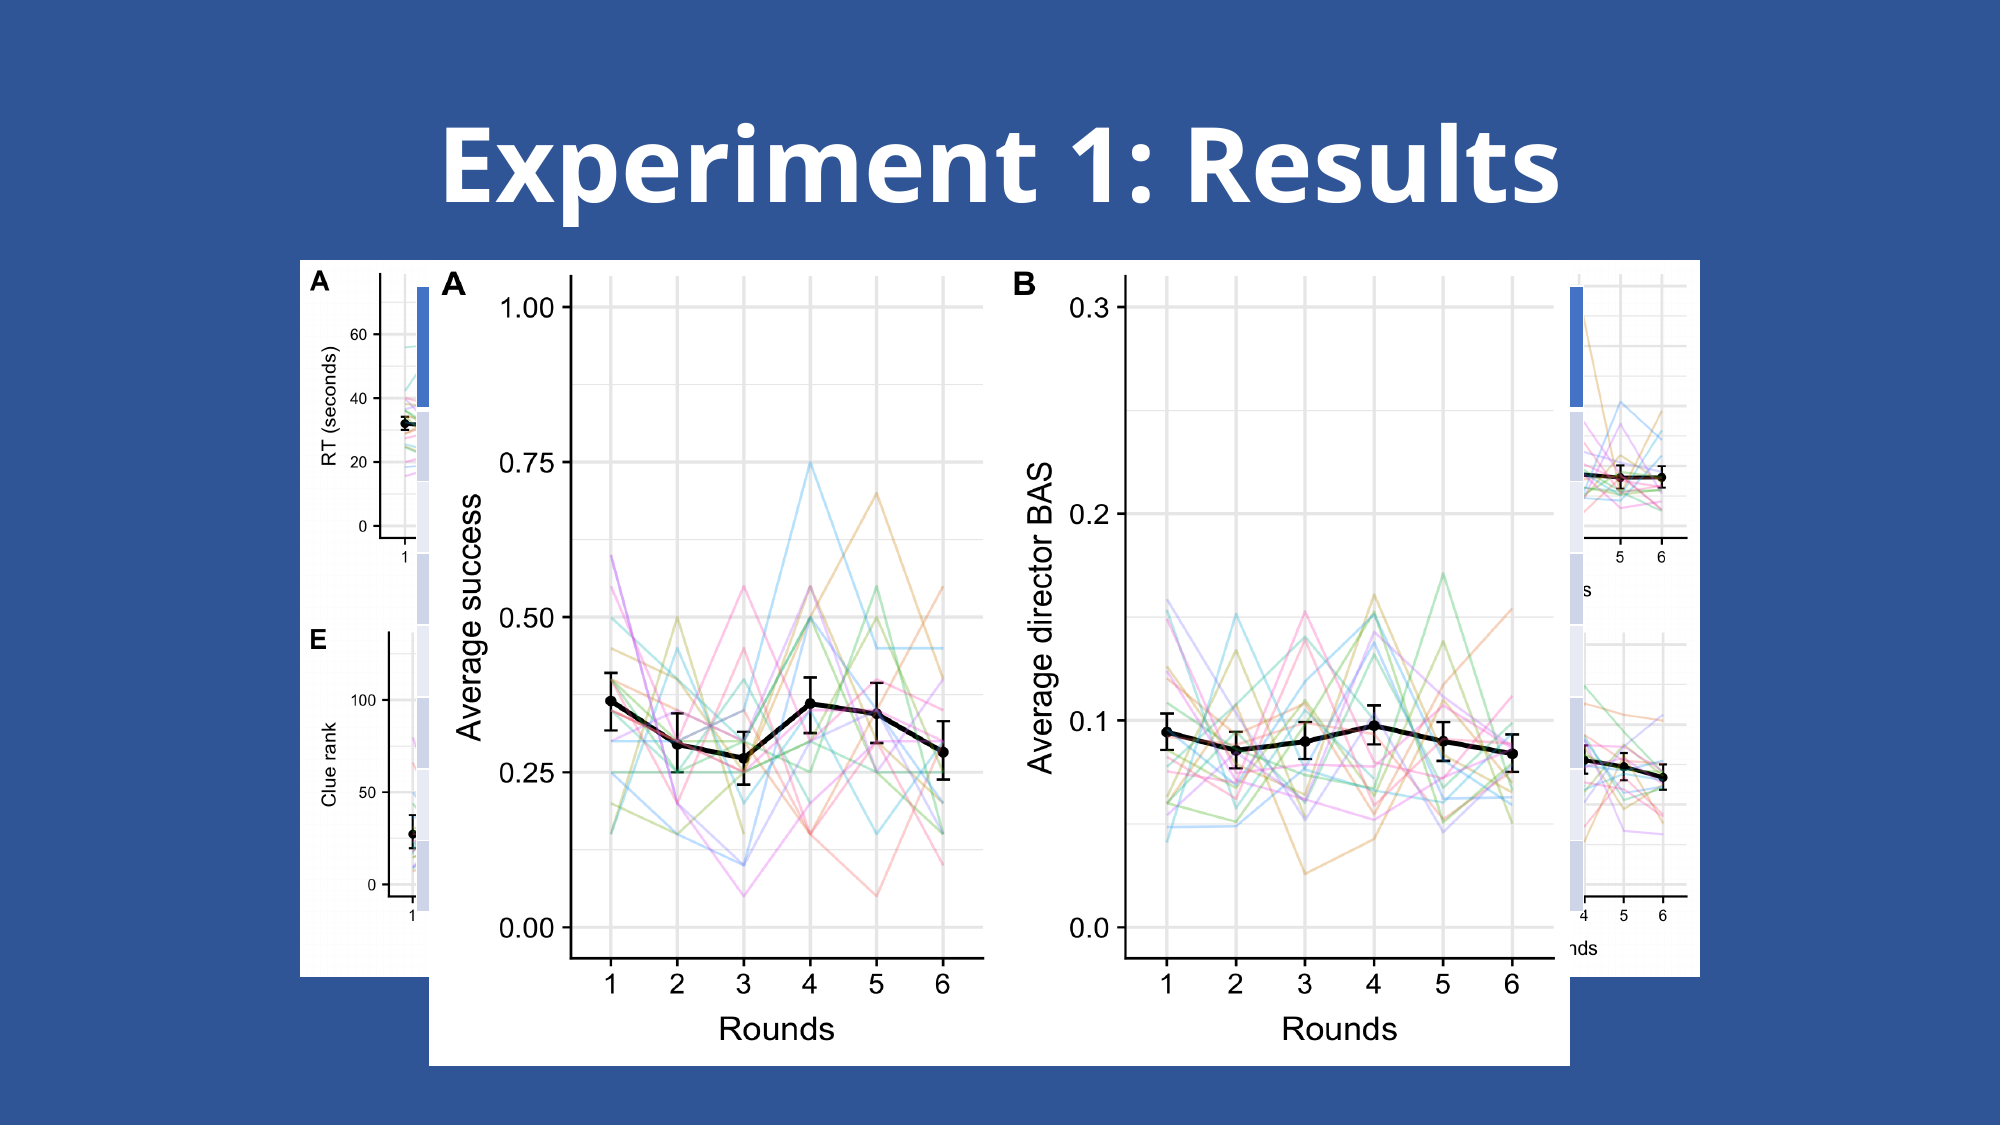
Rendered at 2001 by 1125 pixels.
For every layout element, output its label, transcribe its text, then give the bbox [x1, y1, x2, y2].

title Experiment 1: Results [137, 59, 1863, 278]
picture [300, 260, 1700, 1066]
